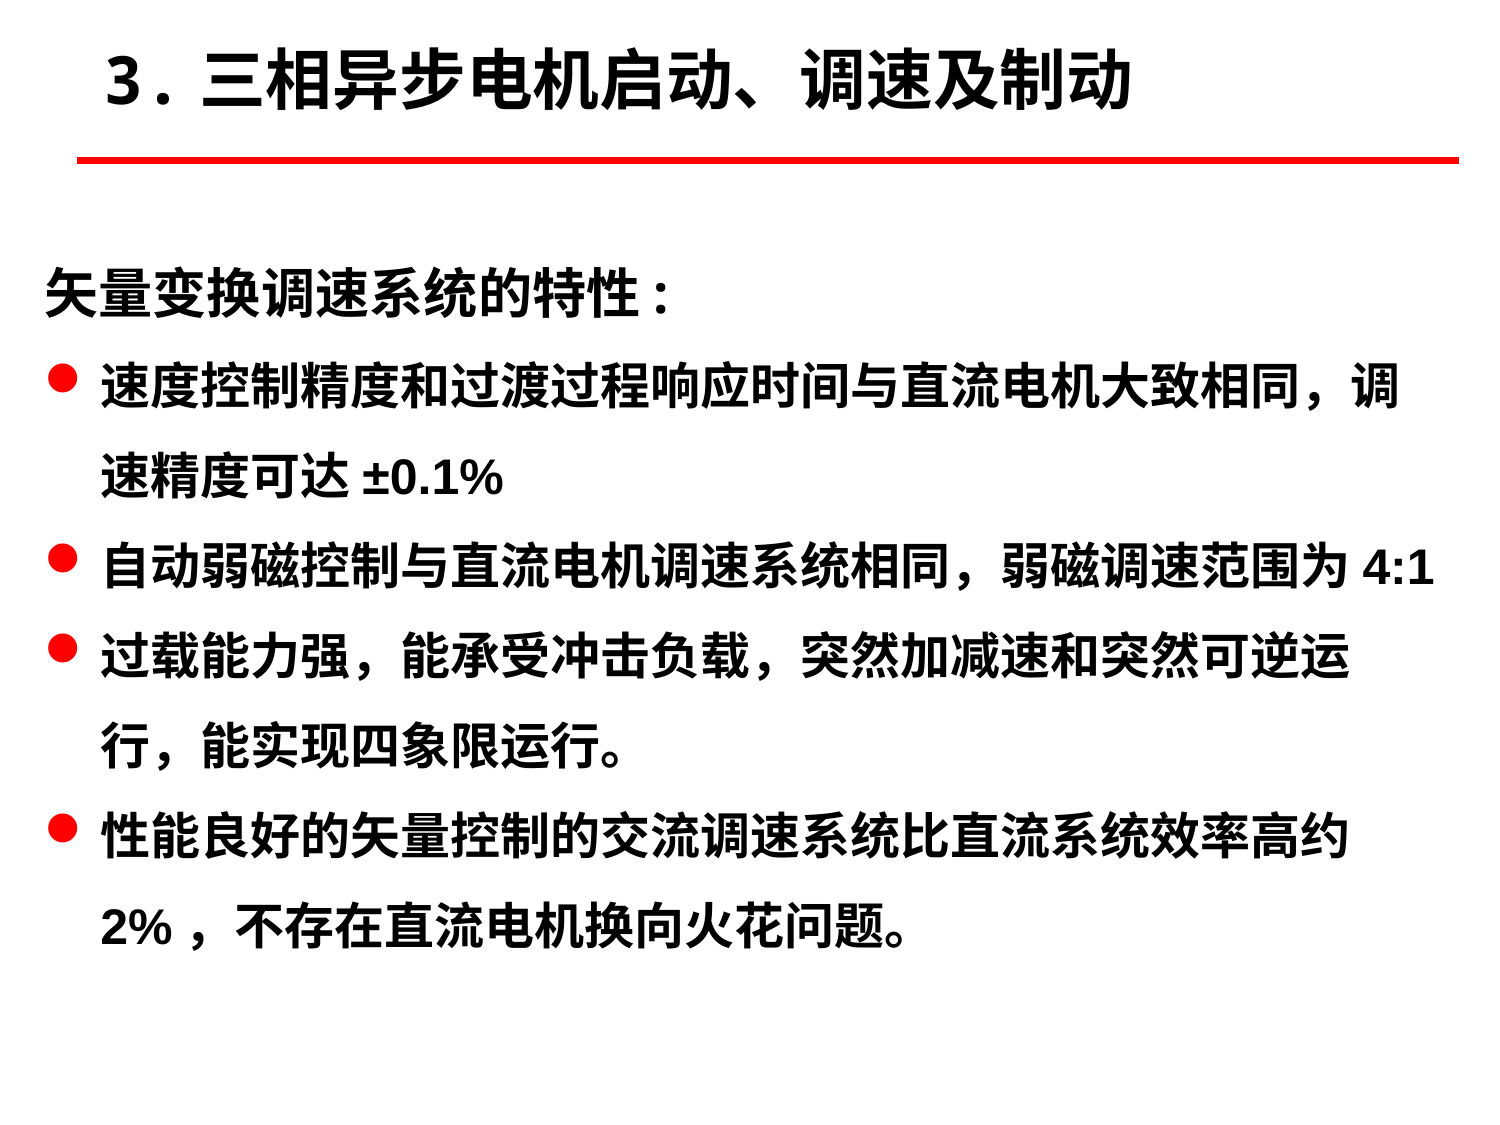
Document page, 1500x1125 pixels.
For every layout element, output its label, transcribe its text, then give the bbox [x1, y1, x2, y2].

text_box 矢量变换调速系统的特性: 速度控制精度和过渡过程响应时间与直流电机大致相同，调速精度可达±0.1% 自动弱磁控制与直流电机调速系统相同，弱磁调速范围为4:1 过载能力强，能承受冲击负载，突然加减速和突然可逆运行，能实现四象限运行。 性能良好的矢量控制的交流调速系统比直流系统效率高约2%，不存在直流电机换向火花问题。 [29, 219, 1465, 965]
text_box 3.三相异步电机启动、调速及制动 [88, 30, 1465, 126]
